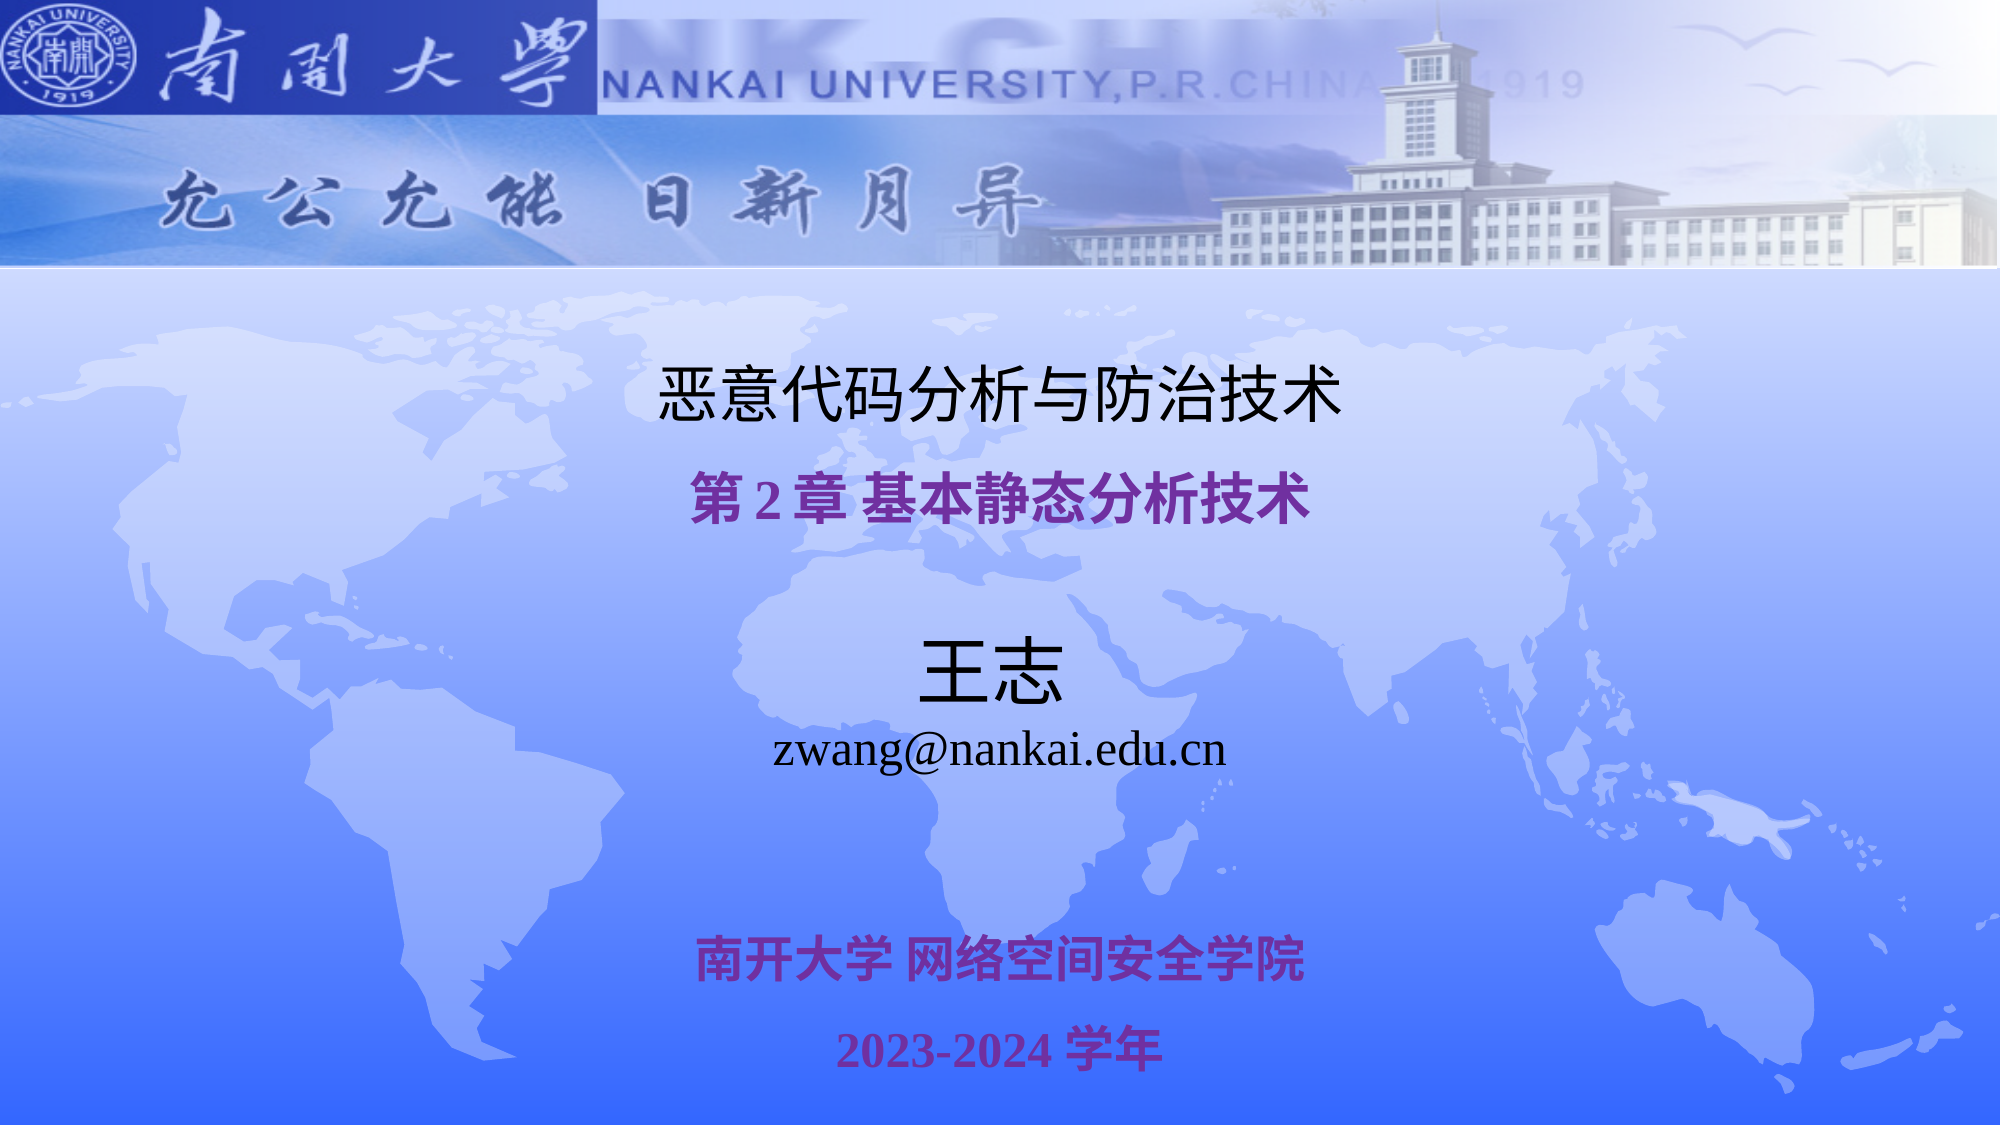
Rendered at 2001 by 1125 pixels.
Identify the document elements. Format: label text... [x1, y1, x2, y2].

title Static Linking [810, 0, 957, 268]
title Lab 1 - 1 [985, 0, 1114, 268]
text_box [623, 0, 790, 268]
text_box 王志 zwang@nankai.edu.cn [0, 593, 2000, 807]
title 恶意代码分析与防治技术 第2章 基本静态分析技术 [0, 308, 2000, 540]
text_box 南开大学 网络空间安全学院 2023-2024学年 [0, 849, 2000, 1125]
text_box 可为此题添加文本、图片、公式等解析，且需将内容全部放在本区域内。正常使用需3.0以上版本 [408, 0, 594, 268]
